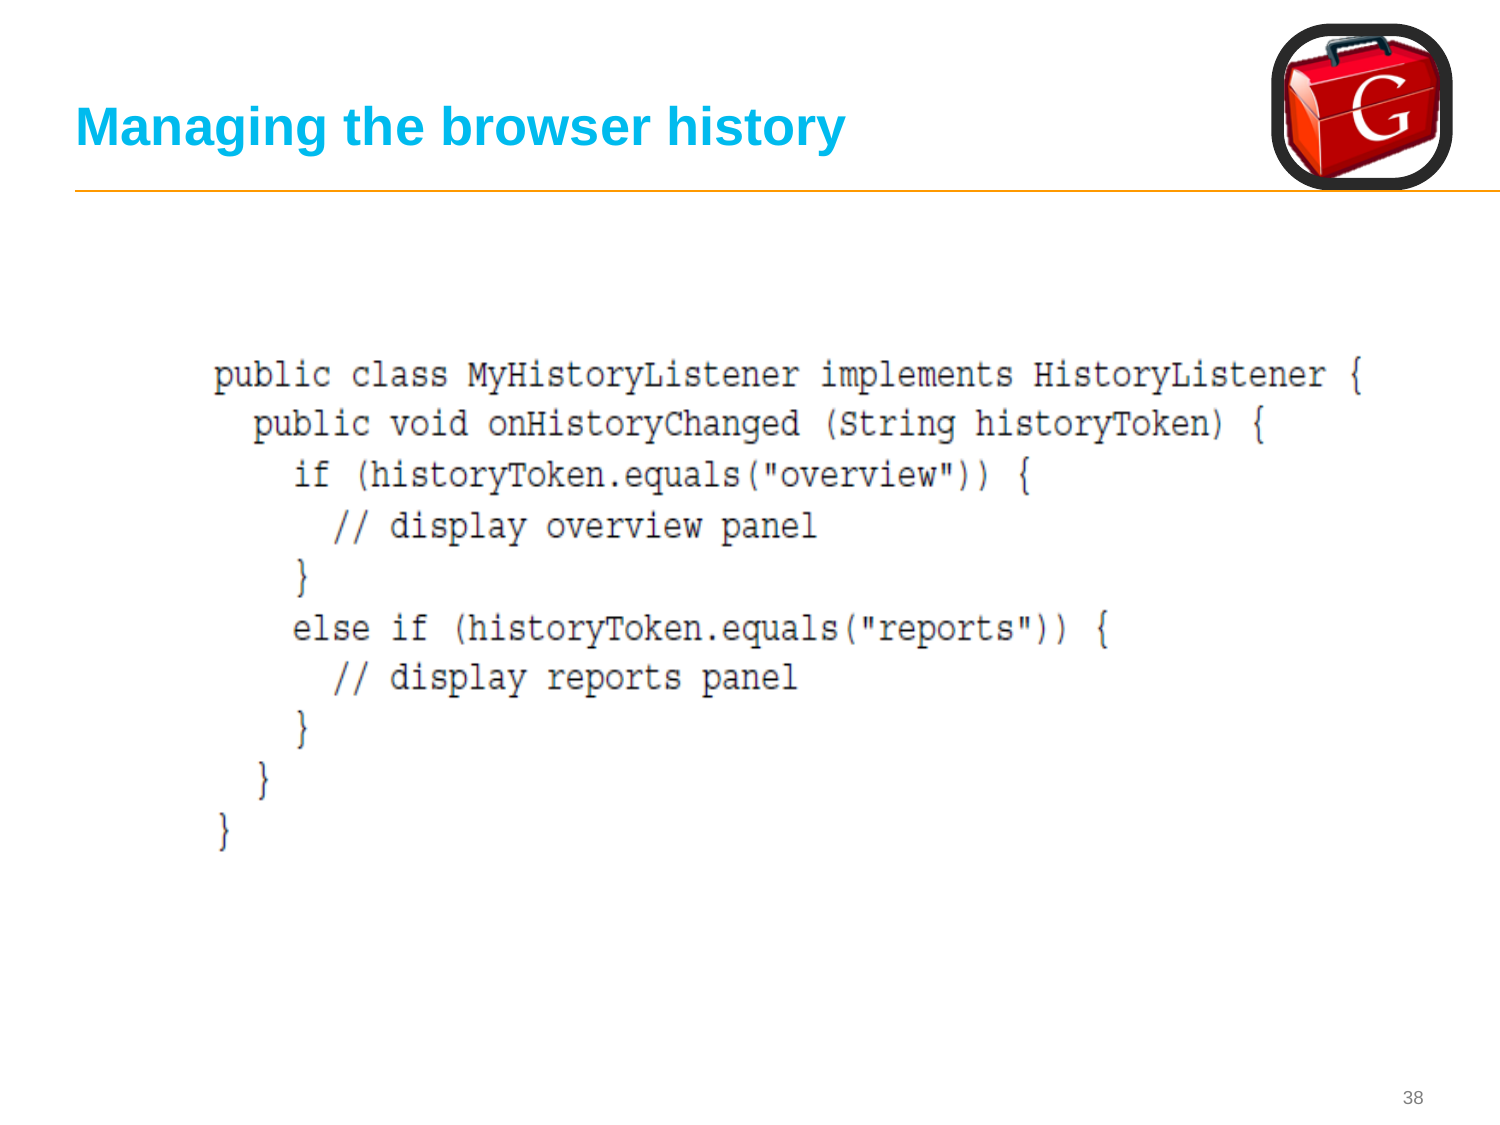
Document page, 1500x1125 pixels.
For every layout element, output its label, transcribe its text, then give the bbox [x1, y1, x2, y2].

title Managing the browser history [75, 27, 1422, 157]
picture [134, 342, 1429, 854]
picture [1293, 47, 1440, 177]
